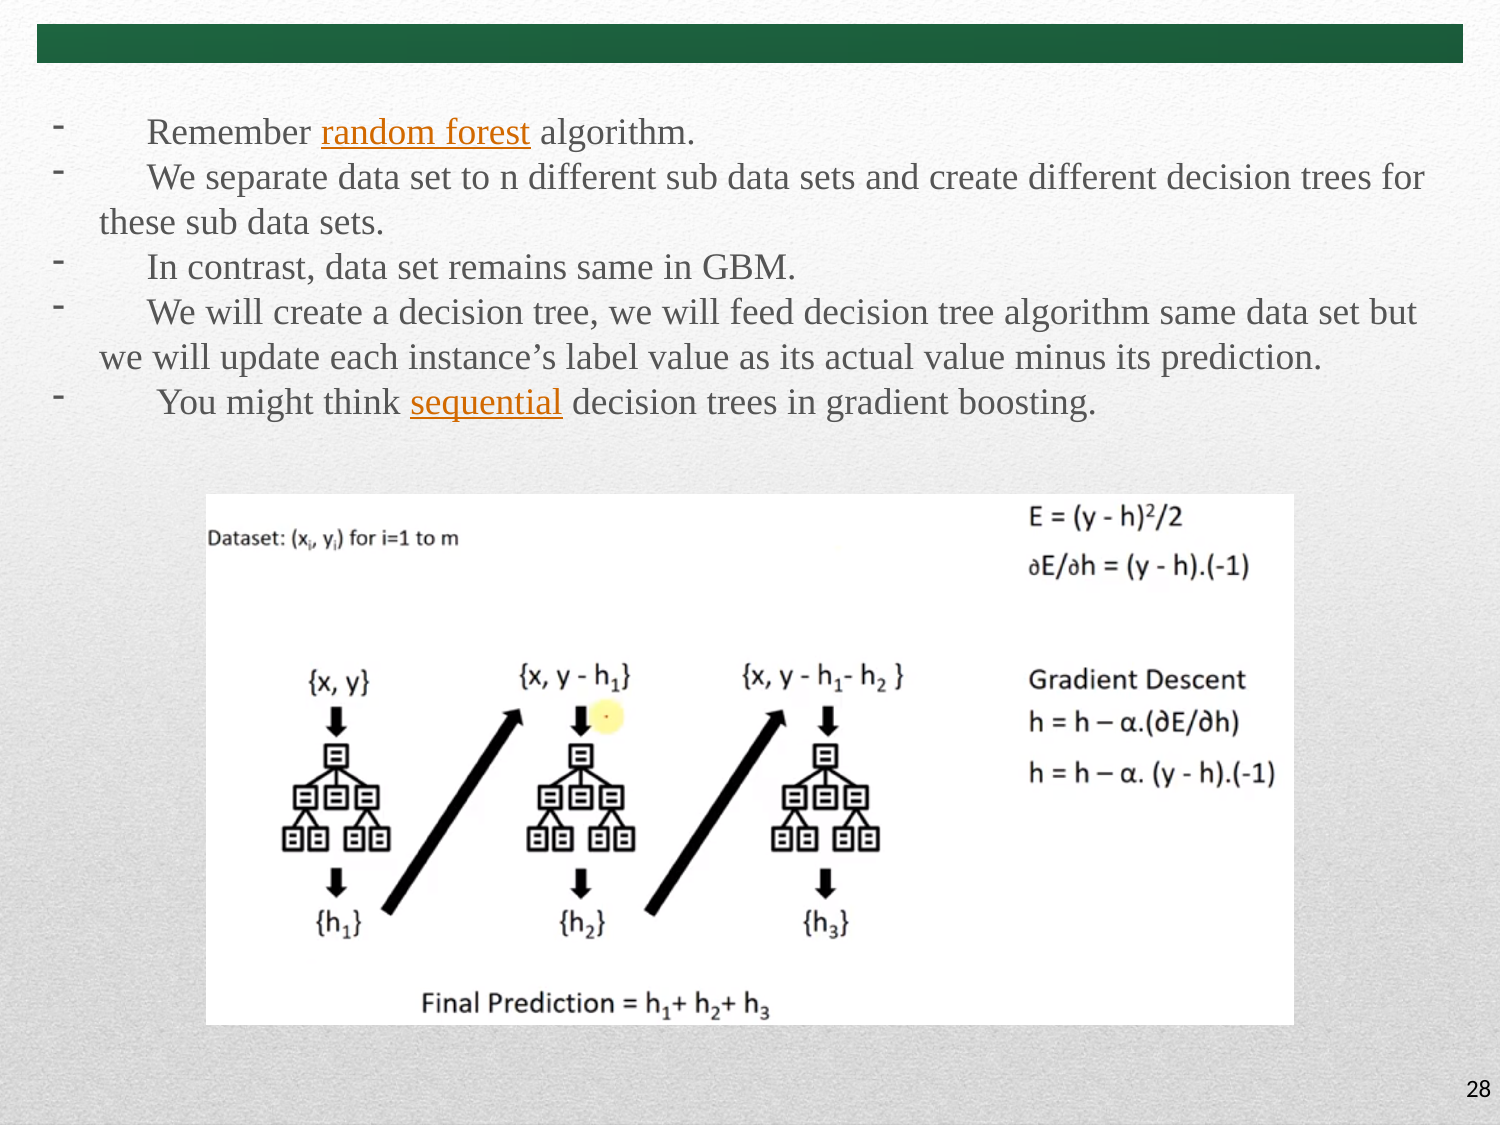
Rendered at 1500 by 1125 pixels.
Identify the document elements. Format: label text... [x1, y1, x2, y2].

slide_number 28 [1381, 1065, 1500, 1125]
picture [37, 24, 1463, 63]
text_box Remember random forest algorithm. We separate data set to n different sub data sets and create different decision trees for these sub data sets. In contrast, data set remains same in GBM. We will create a decision tree, we will feed decision tree algorithm same data set but we will update each instance’s label value as its actual value minus its prediction. You might think sequential decision trees in gradient boosting. [37, 99, 1463, 430]
picture [205, 493, 1295, 1026]
